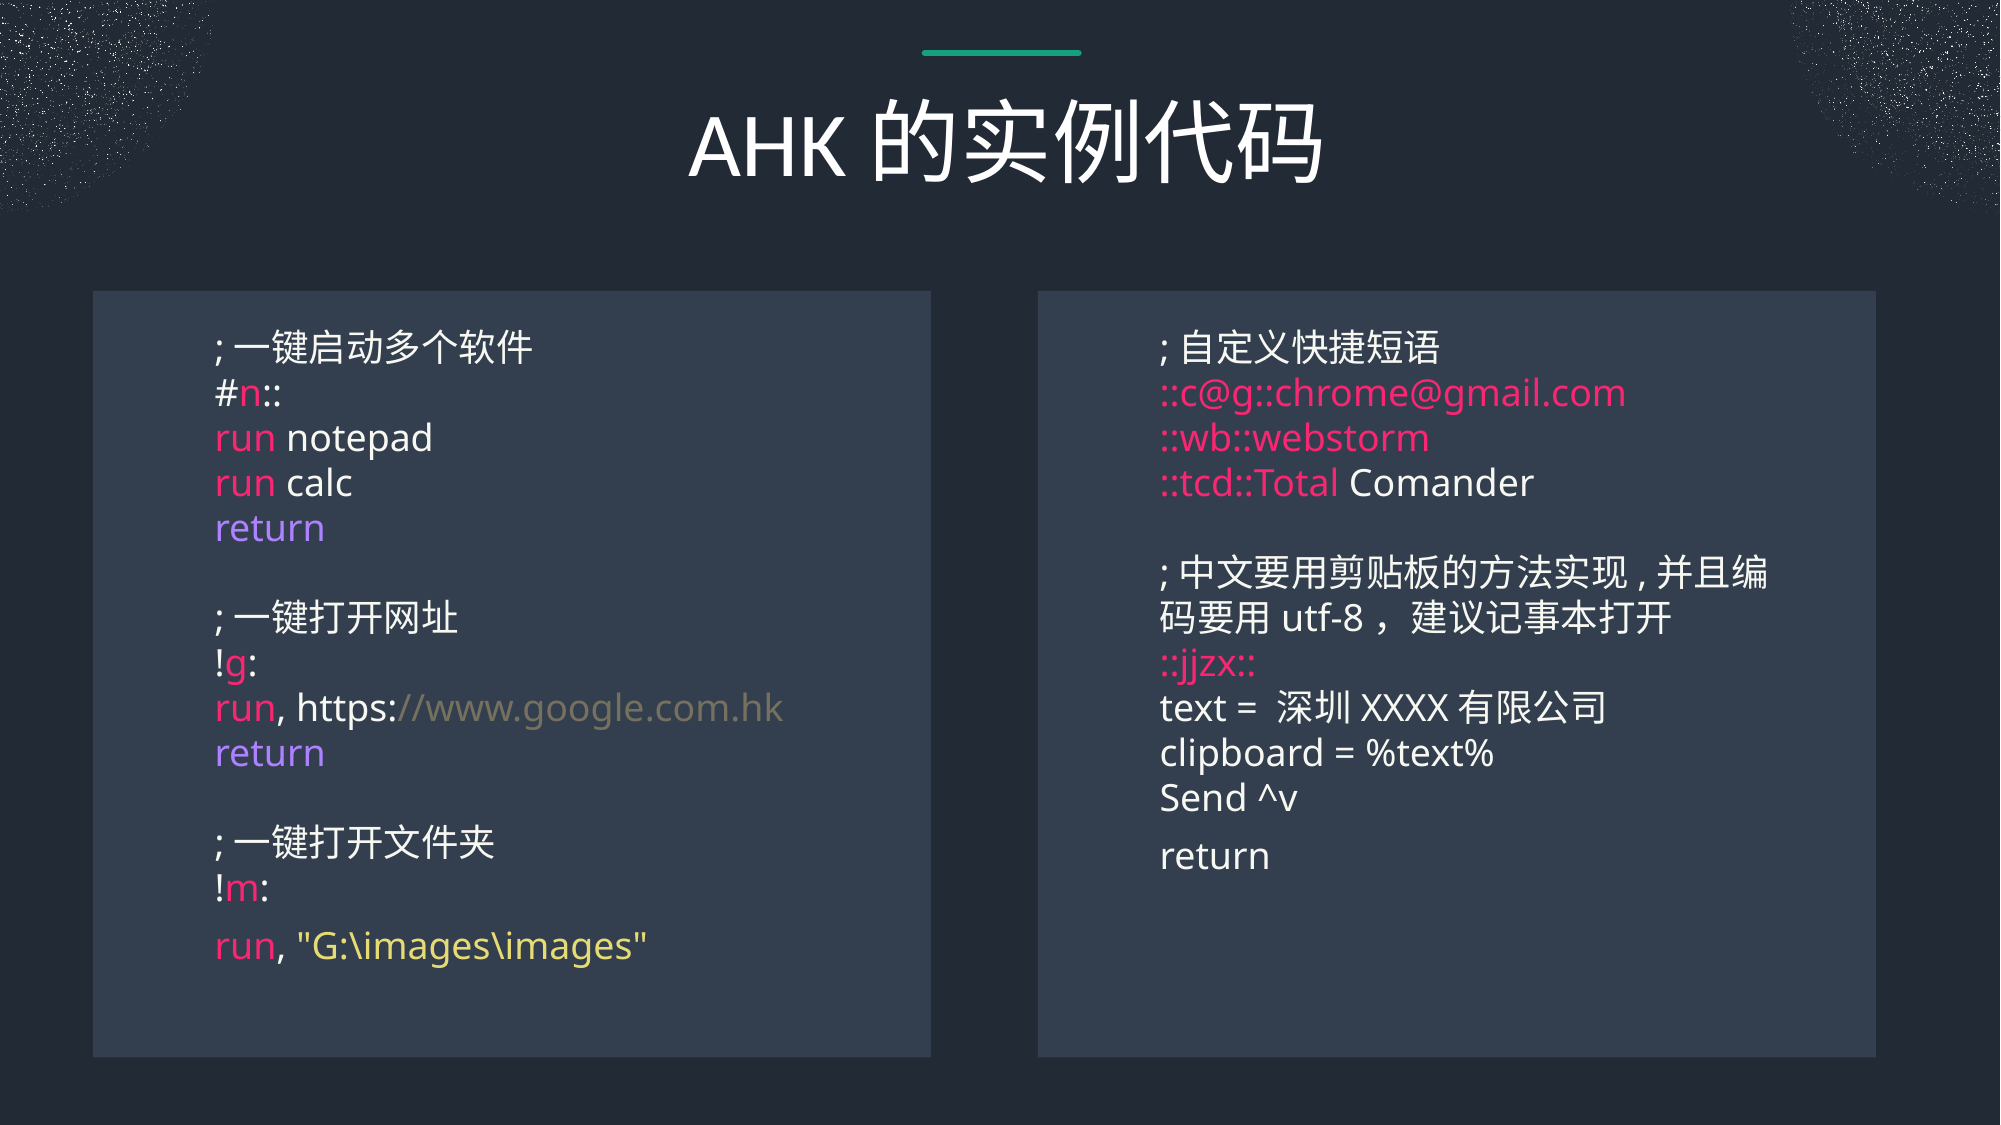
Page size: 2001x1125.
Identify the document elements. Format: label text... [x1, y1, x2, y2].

text_box ;一键启动多个软件 #n:: run notepad run calc return ;一键打开网址 !g: run, https://www.google.com.hk return ;一键打开文件夹 !m: run, "G:\images\images" [199, 317, 853, 977]
text_box [1037, 290, 1877, 1058]
text_box ;自定义快捷短语 ::c@g::chrome@gmail.com ::wb::webstorm ::tcd::Total Comander ;中文要用剪贴板的方法实现,并且编码要用utf-8，建议记事本打开 ::jjzx:: text = 深圳XXXX有限公司 clipboard = %text% Send ^v return [1144, 317, 1798, 887]
text_box [92, 290, 932, 1058]
text_box AHK的实例代码 [516, 81, 1500, 199]
